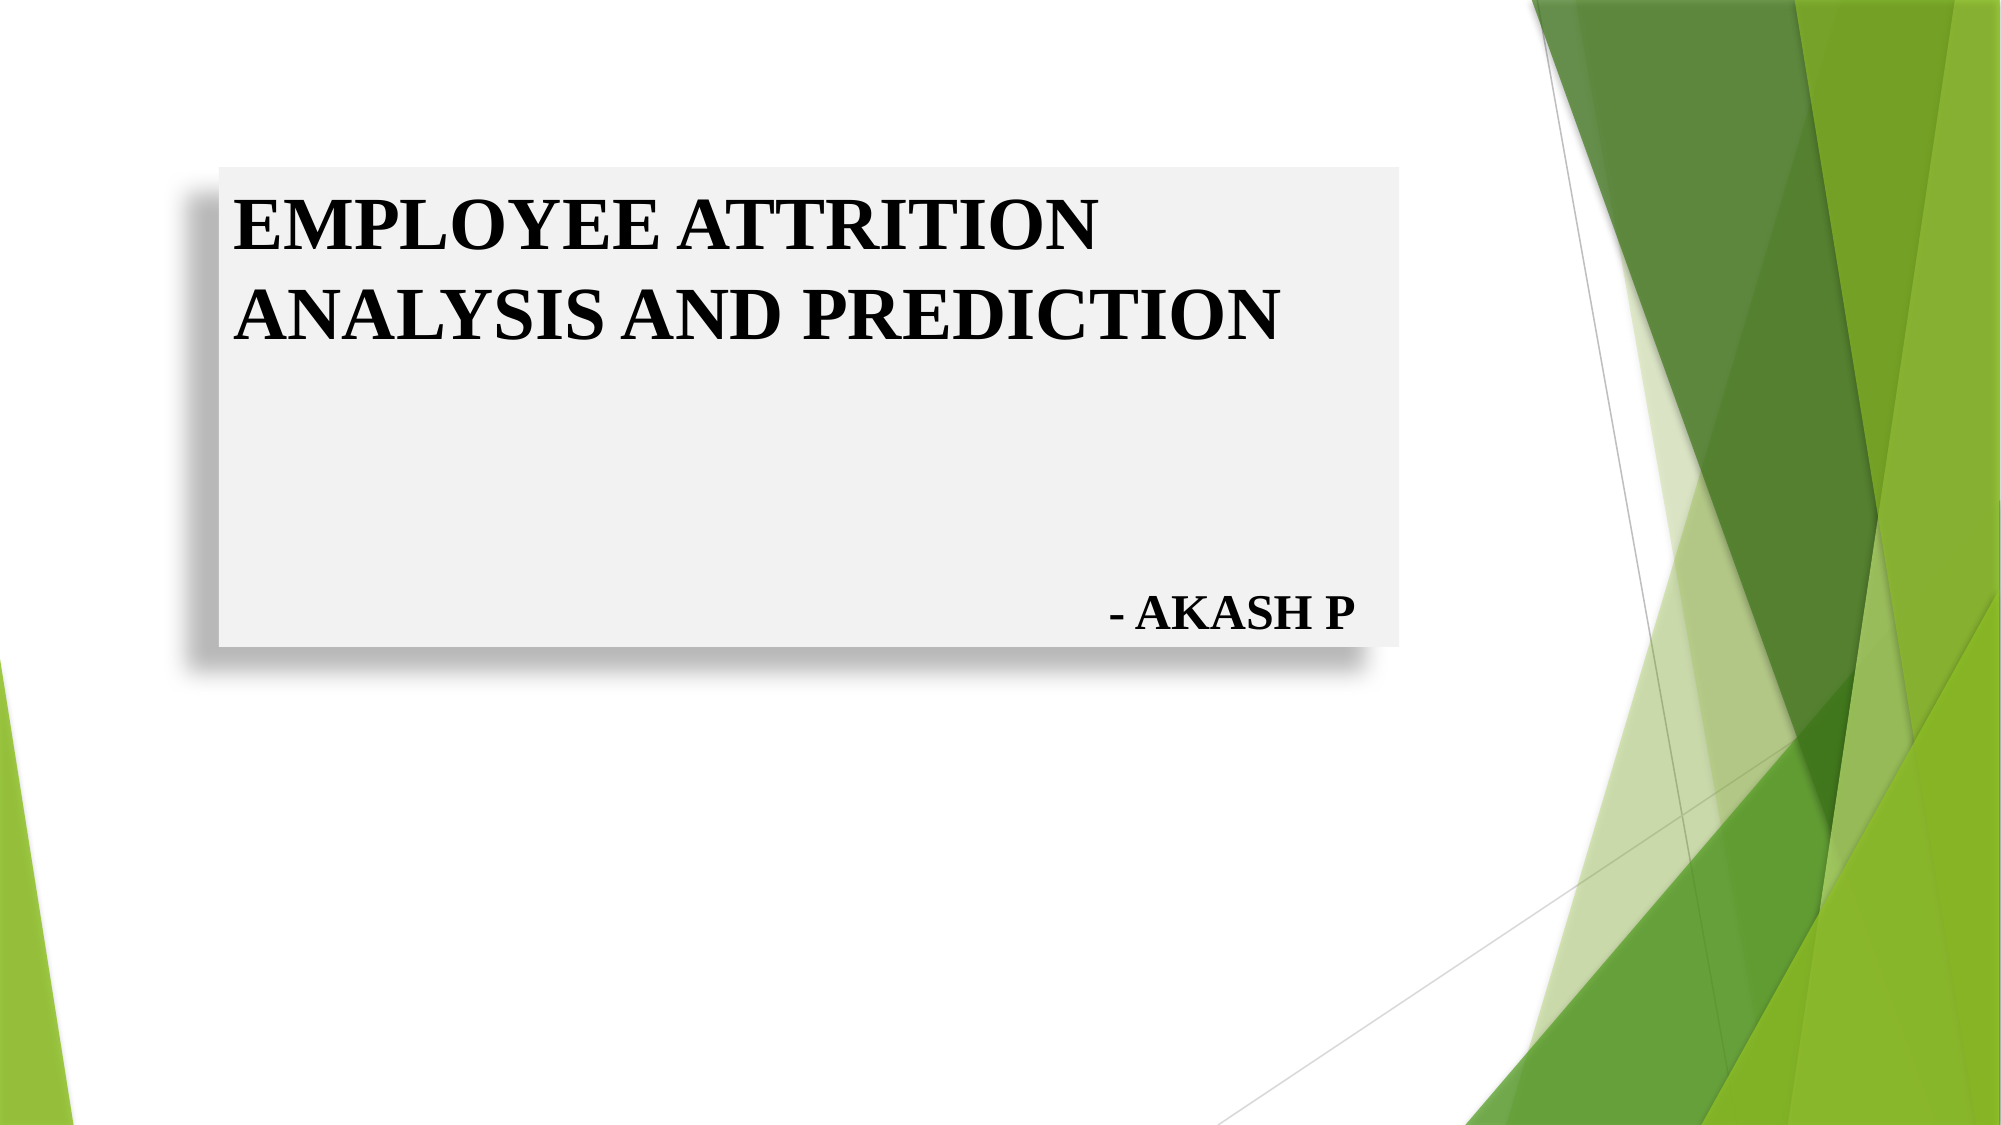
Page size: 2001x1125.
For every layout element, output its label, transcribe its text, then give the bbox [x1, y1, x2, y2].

text_box EMPLOYEE ATTRITION ANALYSIS AND PREDICTION - AKASH P [218, 167, 1400, 647]
